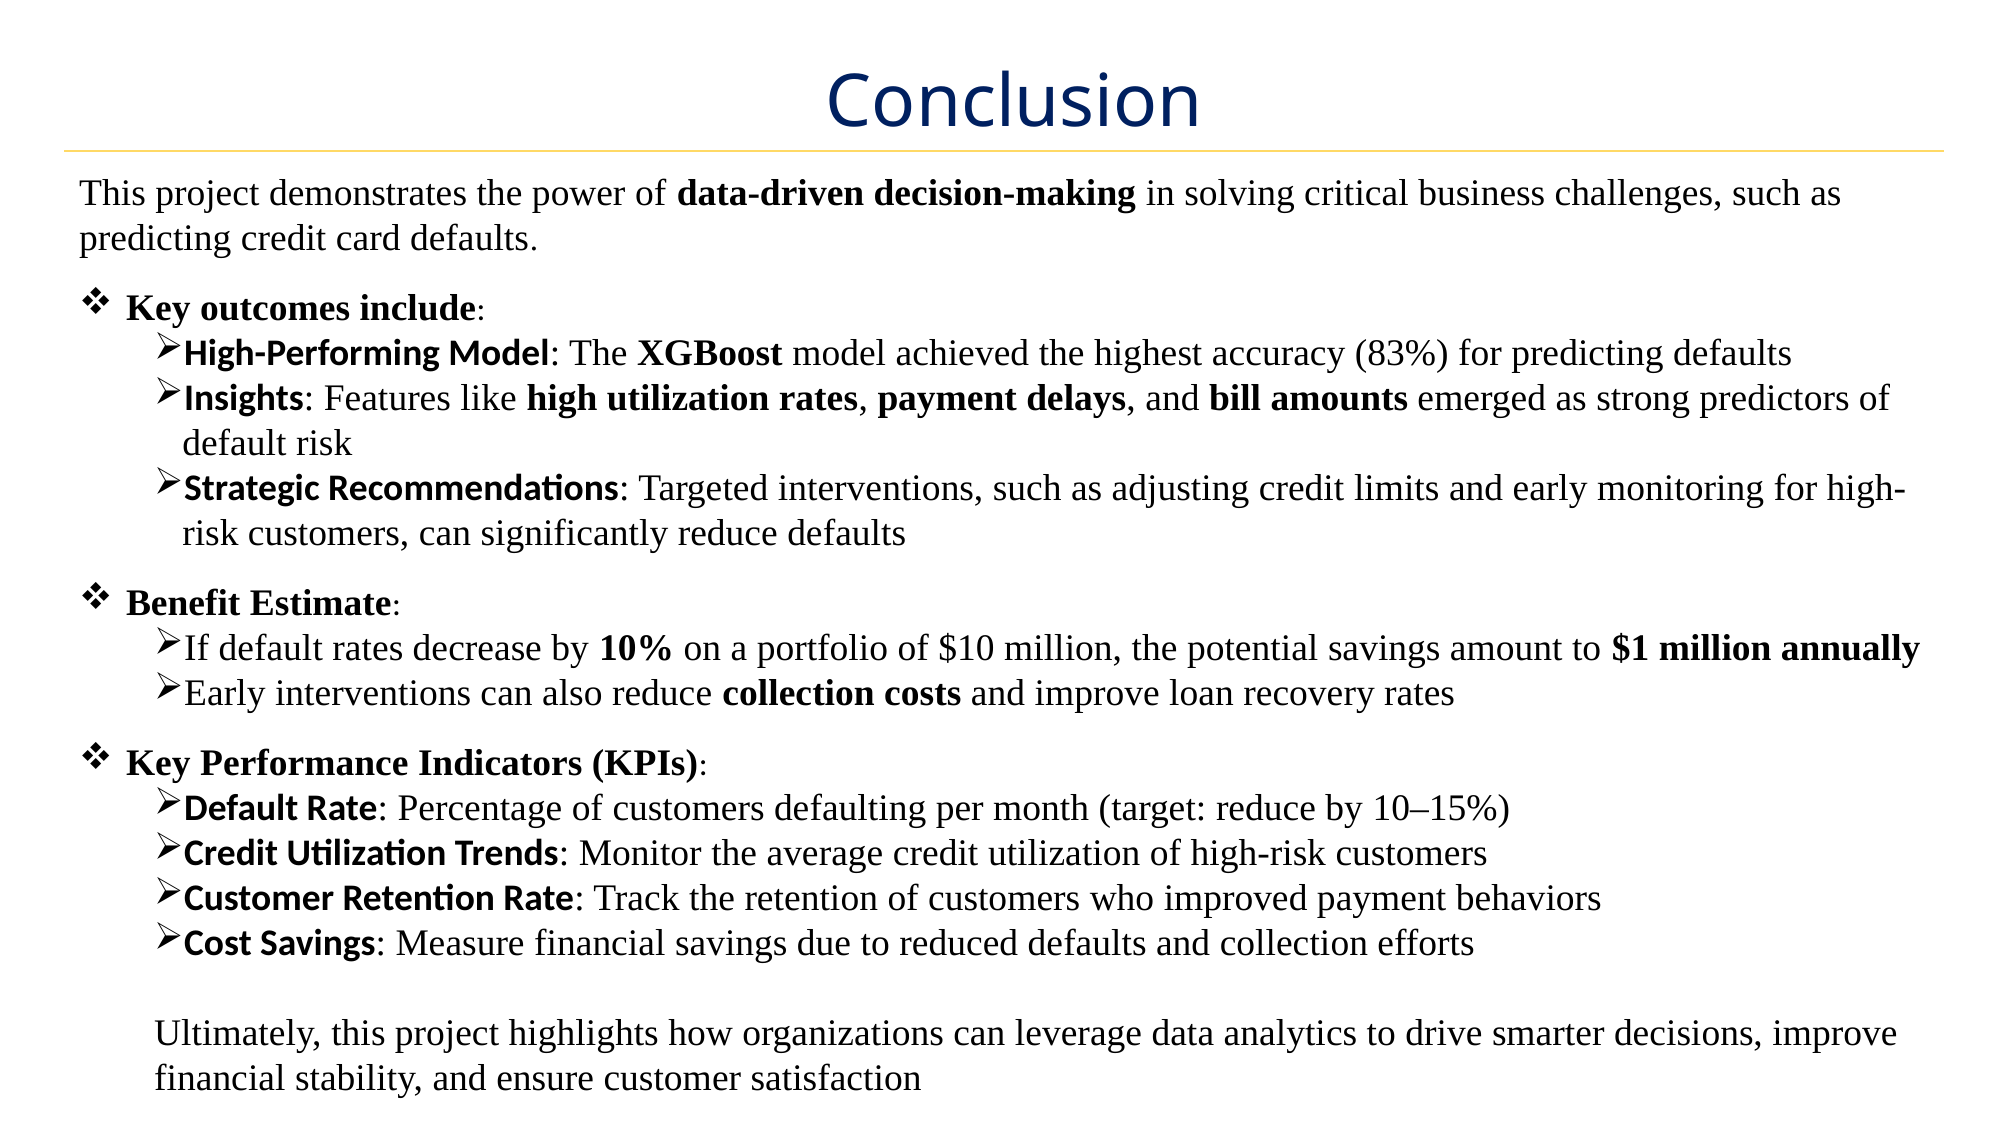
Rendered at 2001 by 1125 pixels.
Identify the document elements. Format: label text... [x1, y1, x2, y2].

text_box Conclusion [331, 56, 1698, 150]
text_box This project demonstrates the power of data-driven decision-making in solving critical business challenges, such as predicting credit card defaults. Key outcomes include: High-Performing Model: The XGBoost model achieved the highest accuracy (83%) for predicting defaults Insights: Features like high utilization rates, payment delays, and bill amounts emerged as strong predictors of default risk Strategic Recommendations: Targeted interventions, such as adjusting credit limits and early monitoring for high-risk customers, can significantly reduce defaults Benefit Estimate: If default rates decrease by 10% on a portfolio of $10 million, the potential savings amount to $1 million annually Early interventions can also reduce collection costs and improve loan recovery rates Key Performance Indicators (KPIs): Default Rate: Percentage of customers defaulting per month (target: reduce by 10–15%) Credit Utilization Trends: Monitor the average credit utilization of high-risk customers Customer Retention Rate: Track the retention of customers who improved payment behaviors Cost Savings: Measure financial savings due to reduced defaults and collection efforts Ultimately, this project highlights how organizations can leverage data analytics to drive smarter decisions, improve financial stability, and ensure customer satisfaction [64, 160, 1944, 1106]
